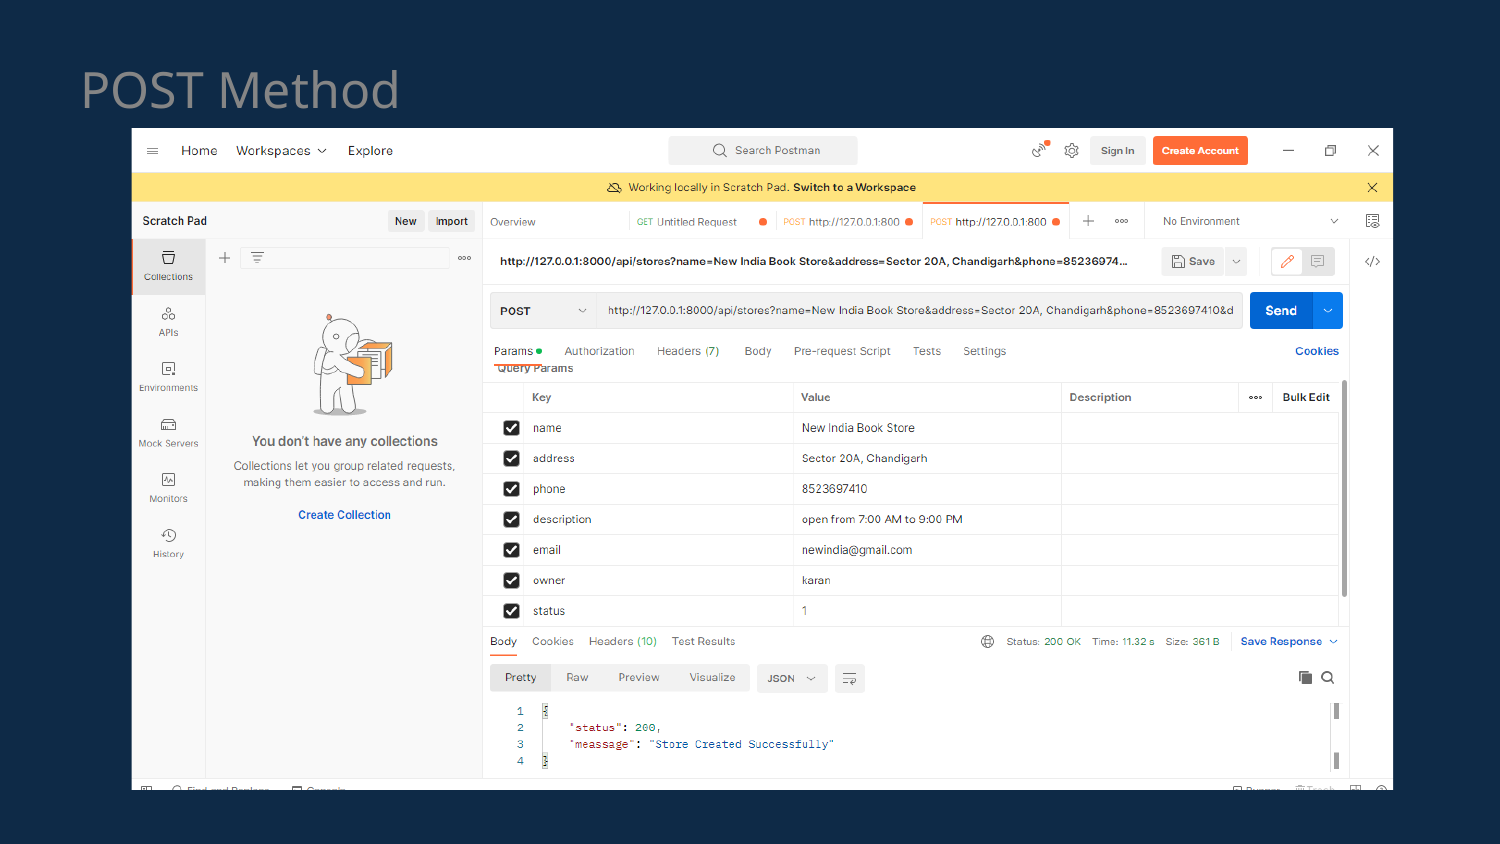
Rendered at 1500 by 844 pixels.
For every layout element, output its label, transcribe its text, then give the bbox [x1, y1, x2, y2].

title POST Method [65, 43, 1305, 138]
picture [131, 128, 1394, 791]
